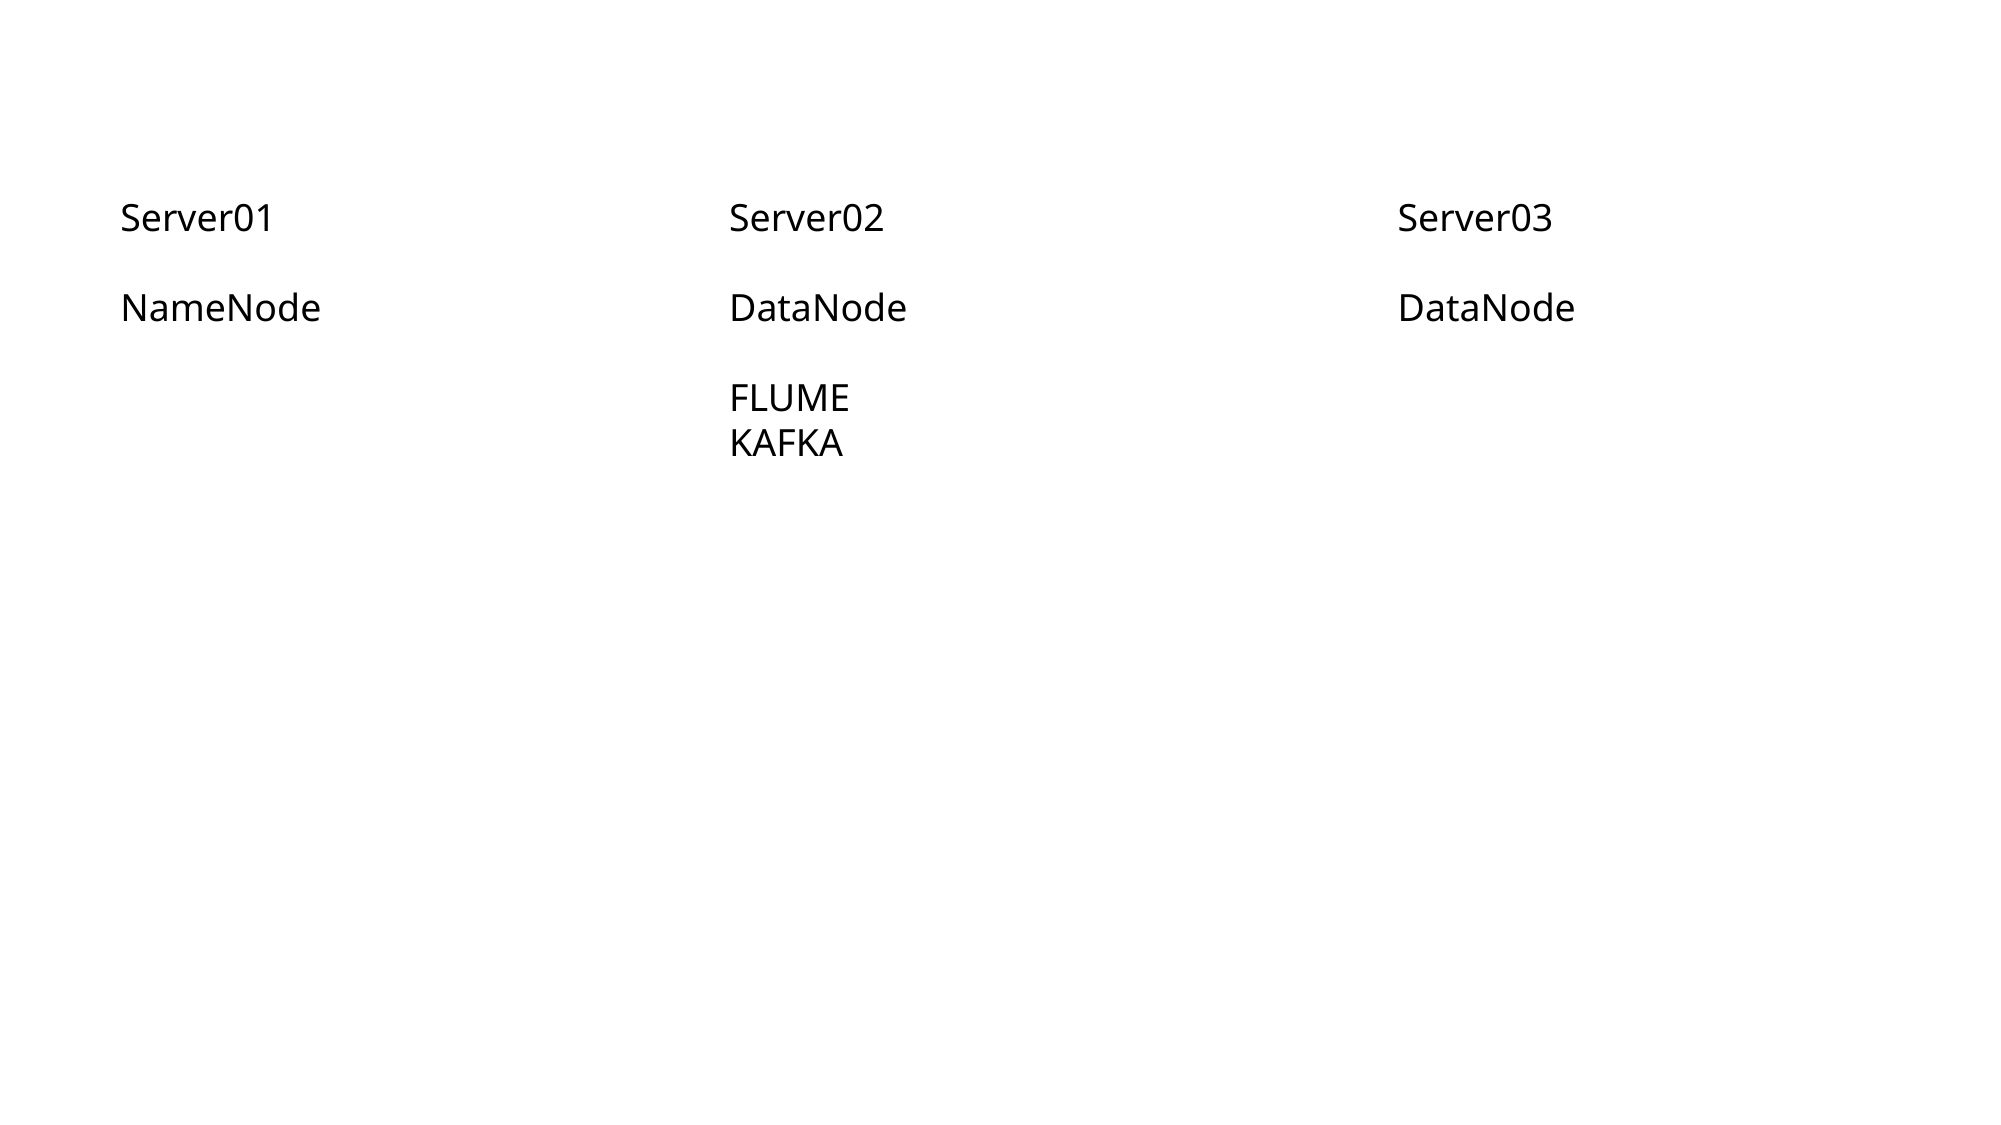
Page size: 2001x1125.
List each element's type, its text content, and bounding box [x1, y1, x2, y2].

text_box Server03 DataNode [1383, 186, 1953, 337]
text_box Server01 NameNode [105, 186, 644, 337]
text_box Server02 DataNode FLUME KAFKA [714, 186, 1252, 517]
